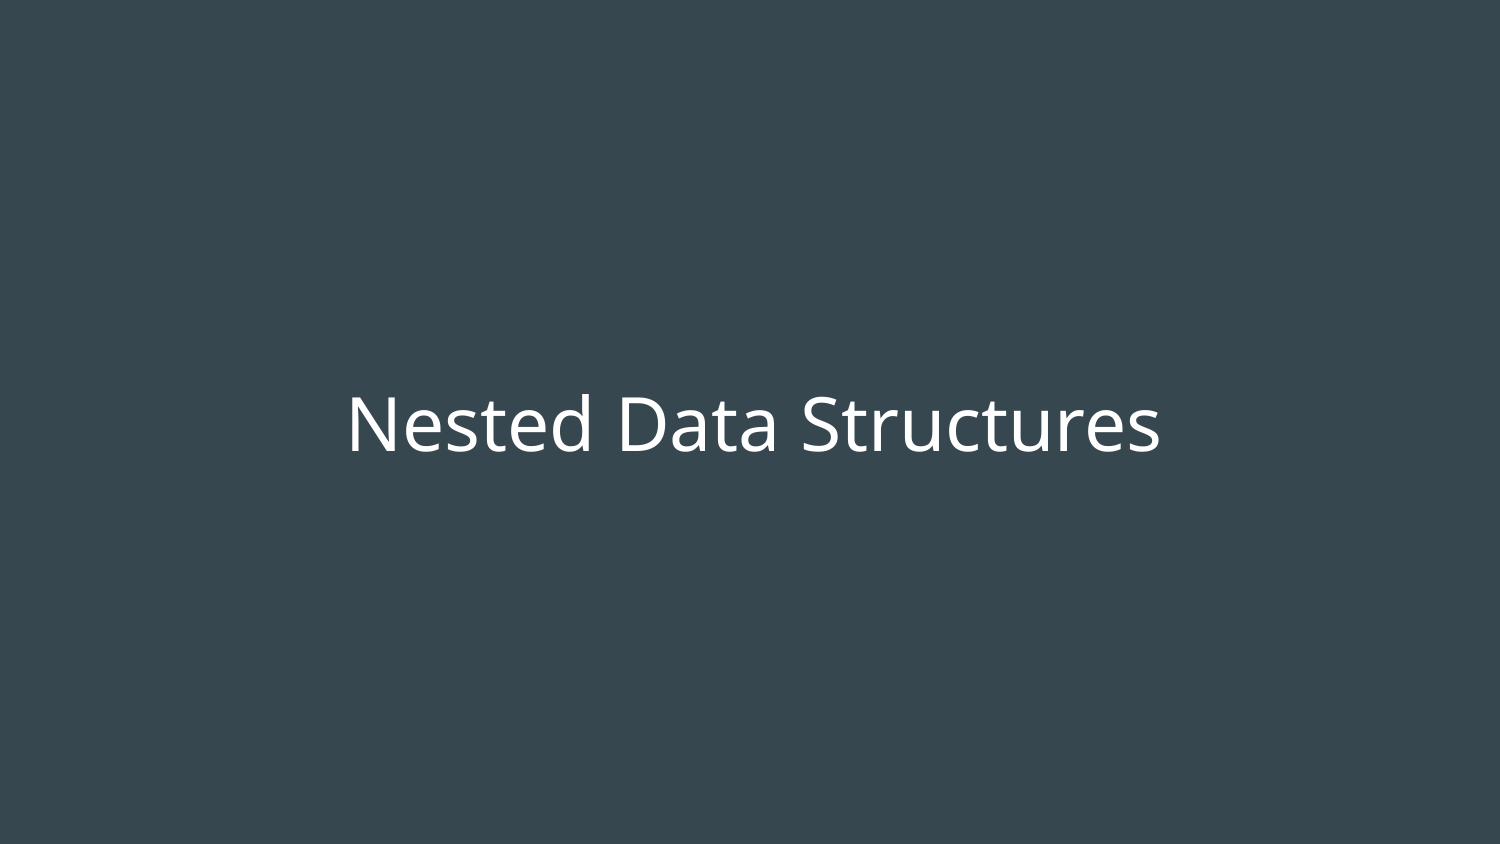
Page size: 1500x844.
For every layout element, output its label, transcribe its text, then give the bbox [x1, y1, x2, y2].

title Nested Data Structures [110, 351, 1399, 493]
